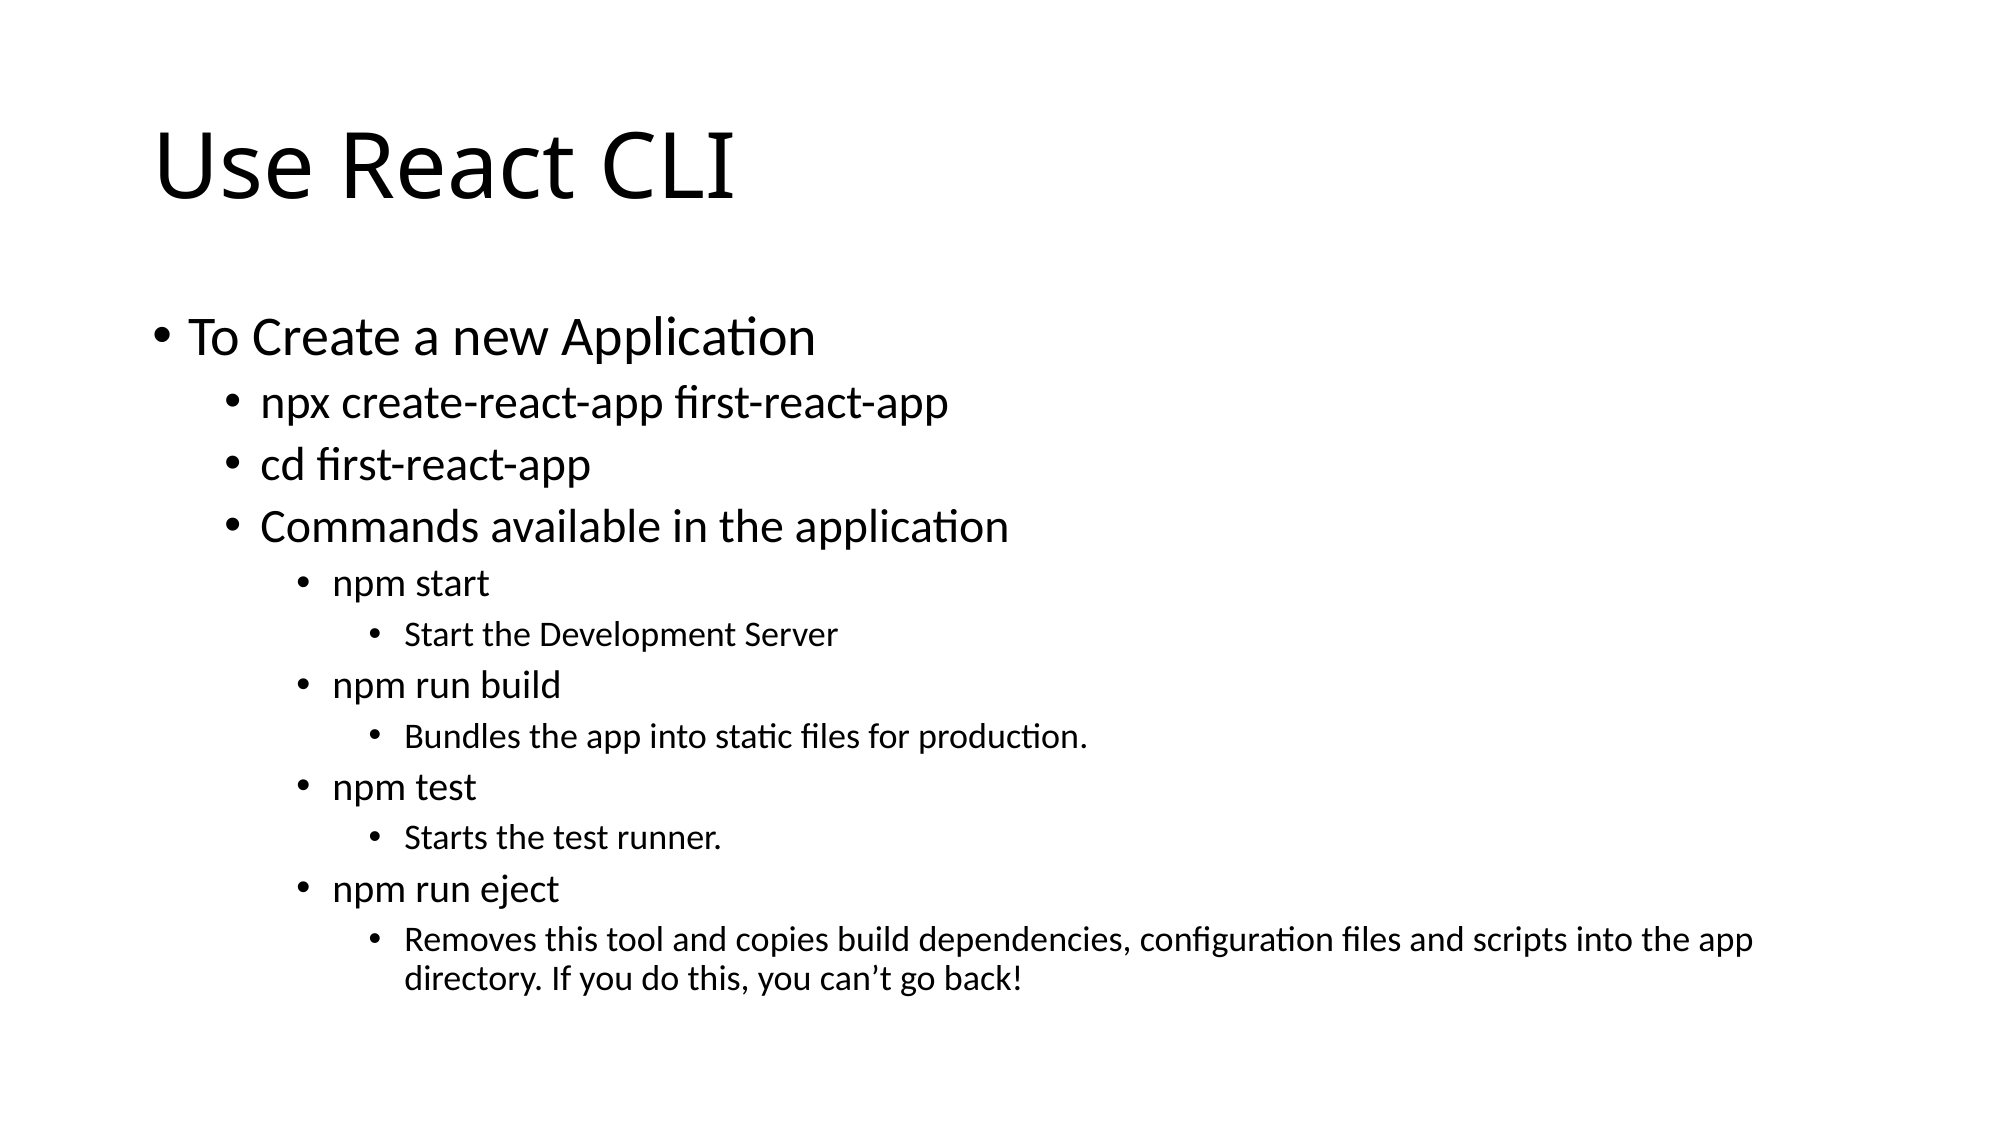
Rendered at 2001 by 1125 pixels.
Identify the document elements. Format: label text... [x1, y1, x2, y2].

list To Create a new Application npx create-react-app first-react-app cd first-react-app Commands available in the application npm start Start the Development Server npm run build Bundles the app into static files for production. npm test Starts the test runner. npm run eject Removes this tool and copies build dependencies, configuration files and scripts into the app directory. If you do this, you can’t go back! [137, 299, 1863, 1014]
title Use React CLI [137, 59, 1863, 278]
